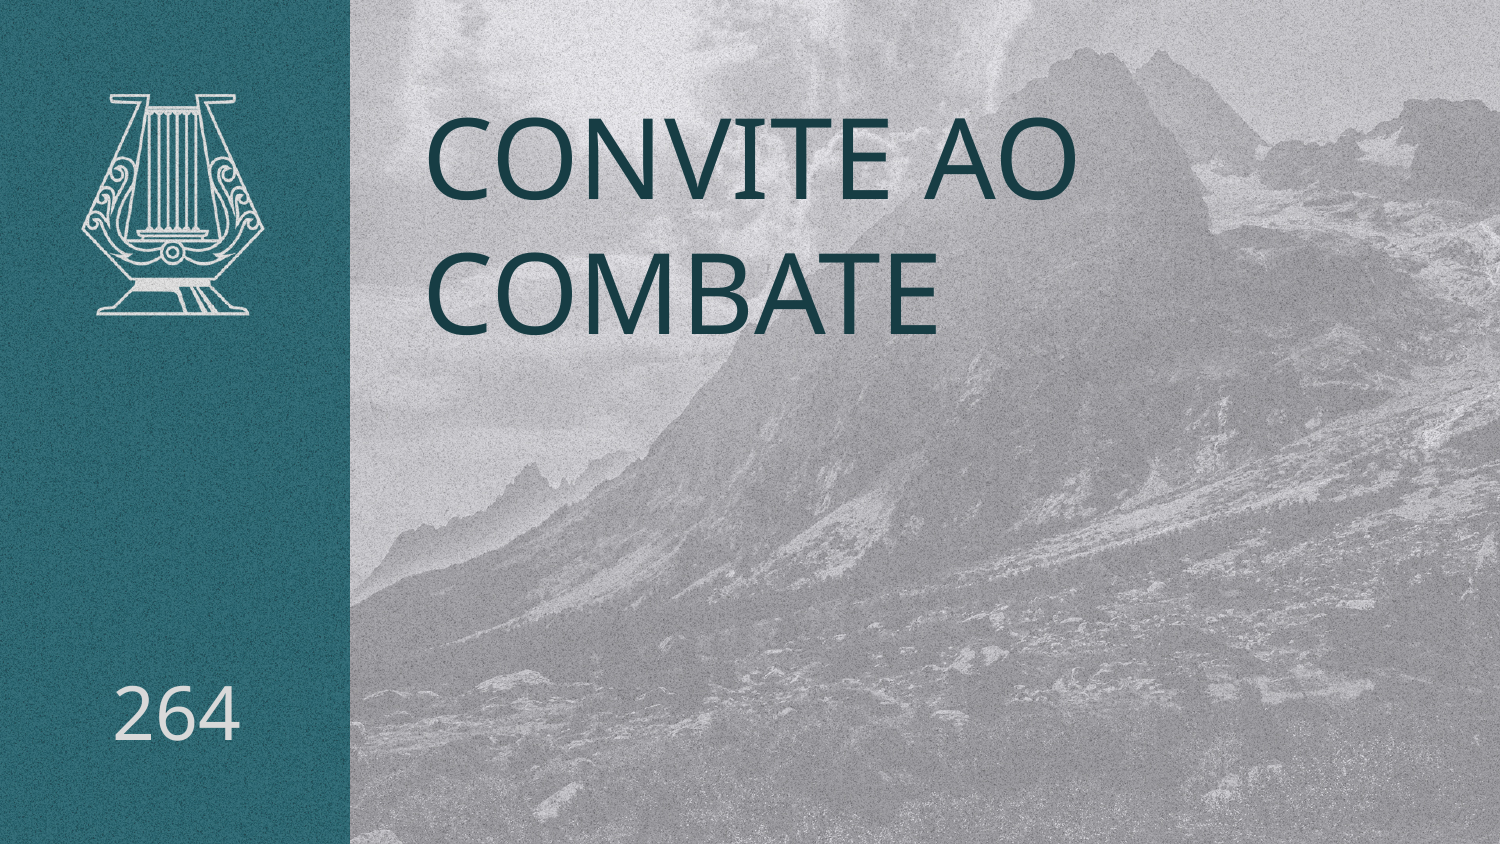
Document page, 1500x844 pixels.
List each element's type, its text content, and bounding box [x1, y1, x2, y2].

picture [0, 0, 1500, 844]
title CONVITE AO COMBATE [407, 79, 1447, 777]
list 264 [76, 658, 278, 765]
